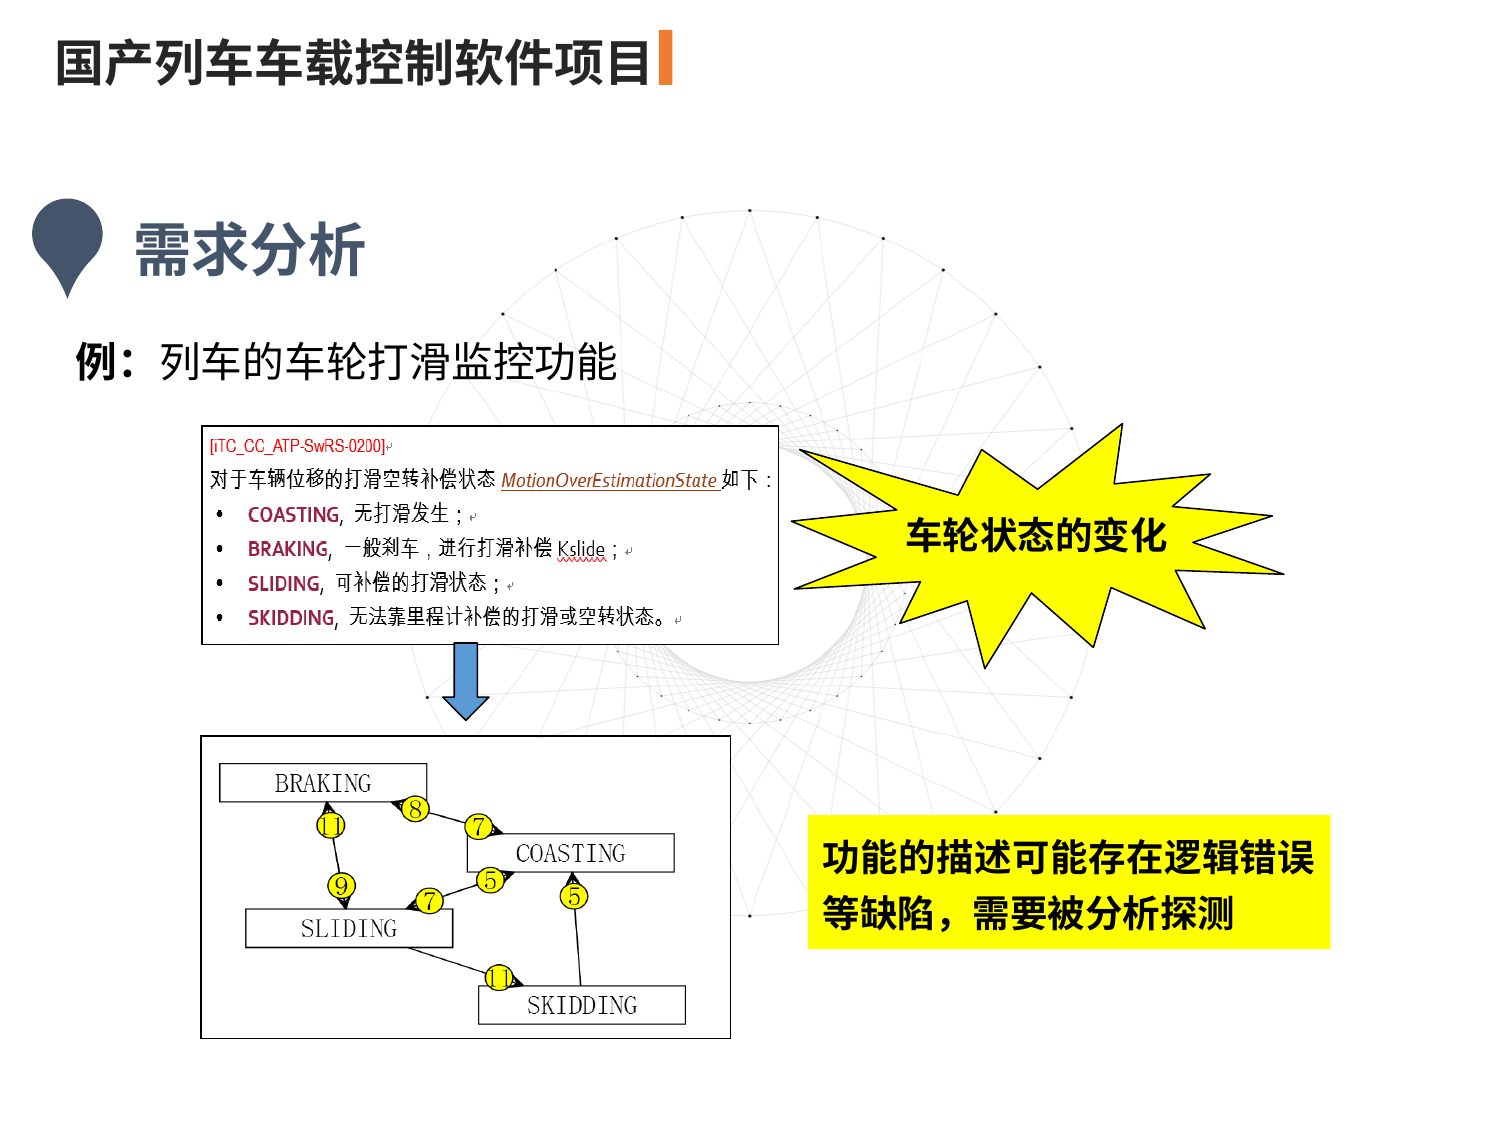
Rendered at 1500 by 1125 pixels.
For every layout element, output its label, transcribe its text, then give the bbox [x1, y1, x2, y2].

text_box 车轮状态的变化 [890, 504, 1184, 565]
text_box [658, 29, 673, 86]
text_box 例：列车的车轮打滑监控功能 [60, 315, 1498, 400]
picture [398, 400, 1119, 932]
text_box [442, 644, 490, 721]
text_box 需求分析 [118, 205, 533, 291]
text_box [799, 423, 1211, 506]
text_box 功能的描述可能存在逻辑错误等缺陷，需要被分析探测 [807, 815, 1331, 950]
text_box [31, 197, 104, 302]
text_box [791, 507, 1284, 669]
picture [201, 736, 730, 1038]
picture [483, 193, 1026, 315]
text_box 国产列车车载控制软件项目 [39, 23, 670, 99]
picture [202, 426, 778, 644]
